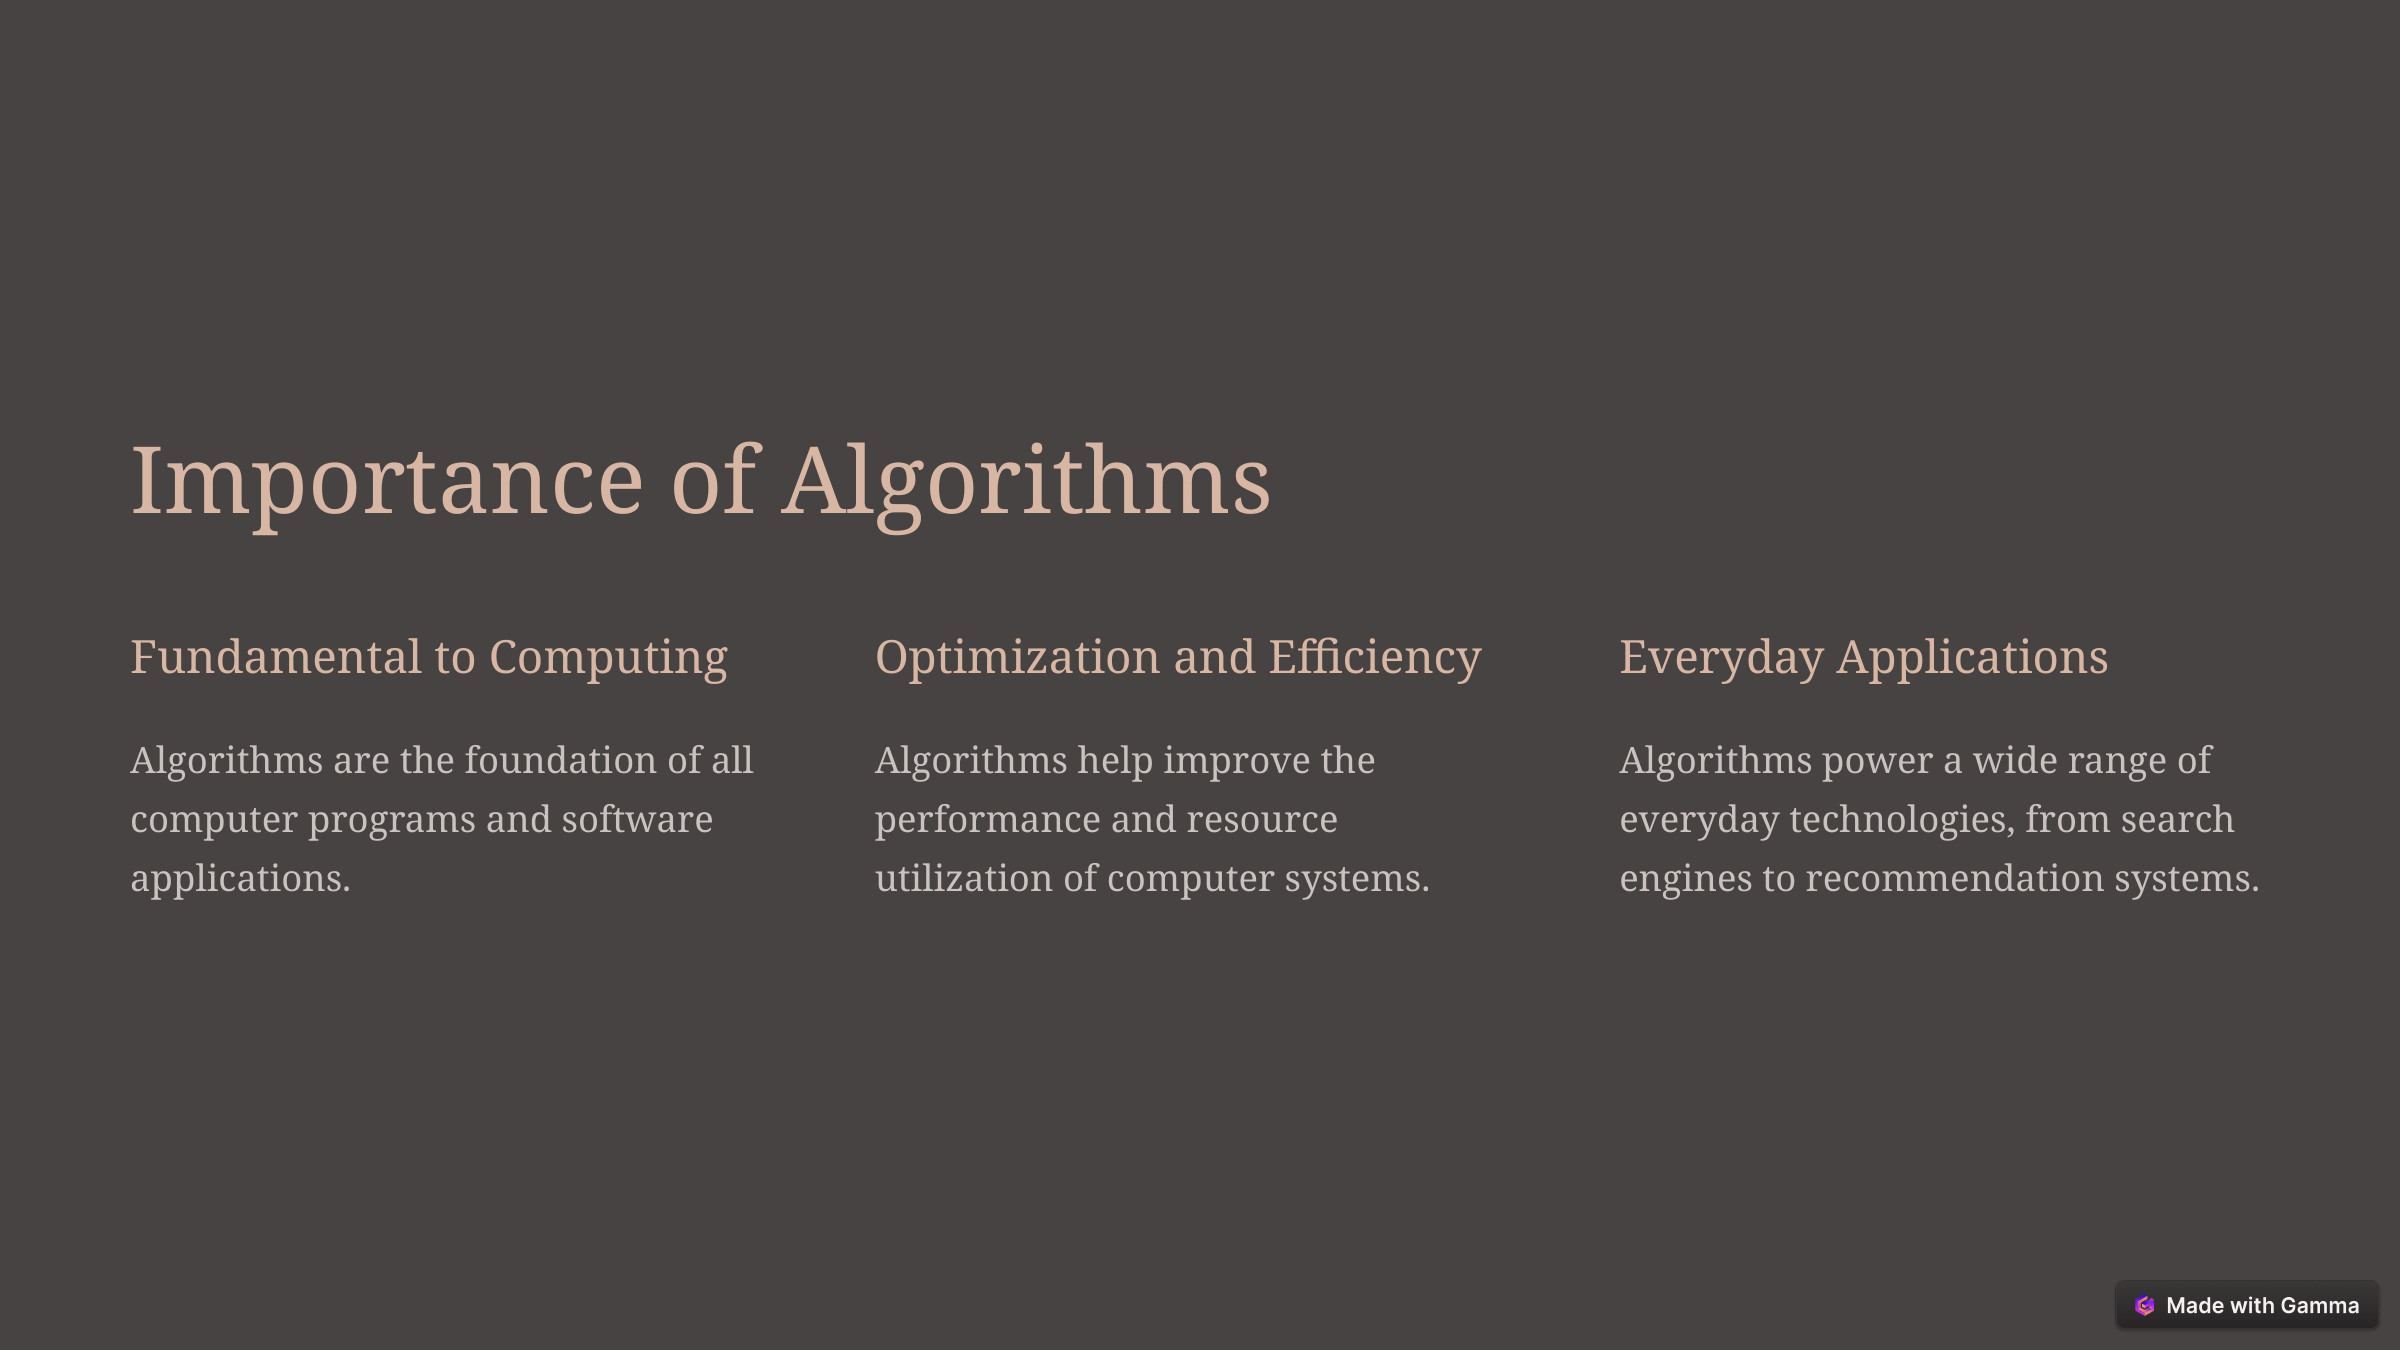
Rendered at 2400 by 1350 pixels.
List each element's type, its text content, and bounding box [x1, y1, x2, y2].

text_box Algorithms power a wide range of everyday technologies, from search engines to recommendation systems. [1619, 721, 2272, 900]
picture [2106, 1271, 2389, 1339]
text_box Fundamental to Computing [130, 625, 700, 684]
text_box Algorithms are the foundation of all computer programs and software applications. [130, 721, 783, 900]
text_box Algorithms help improve the performance and resource utilization of computer systems. [874, 721, 1528, 900]
text_box Importance of Algorithms [130, 416, 1197, 533]
text_box Optimization and Efficiency [874, 625, 1450, 684]
text_box Everyday Applications [1619, 625, 2085, 684]
